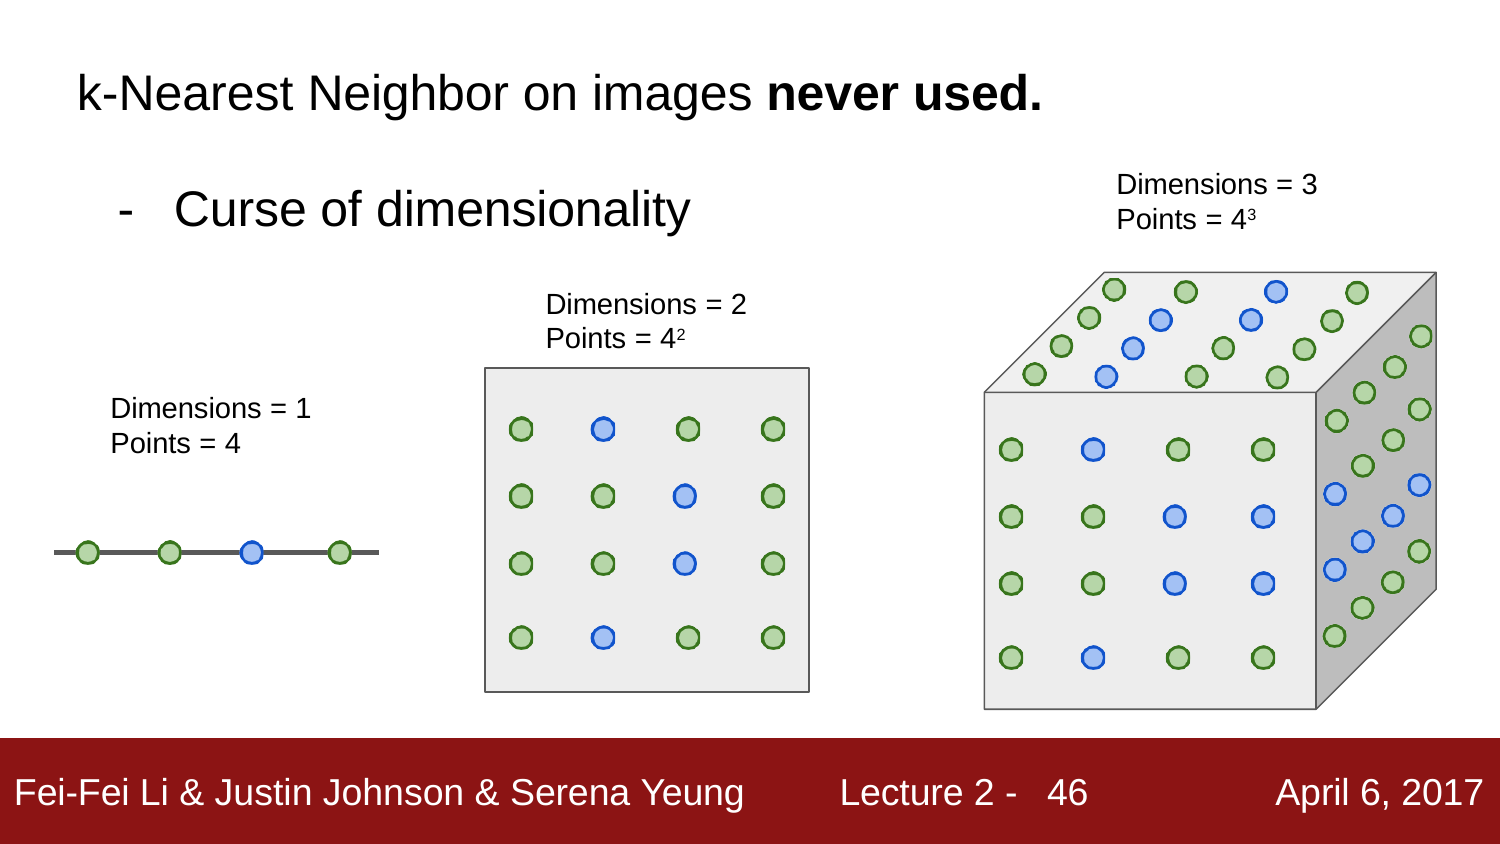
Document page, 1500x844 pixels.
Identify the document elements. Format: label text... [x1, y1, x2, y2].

slide_number 46 [1040, 769, 1096, 844]
title k-Nearest Neighbor on images never used. [74, 58, 1049, 202]
text_box Dimensions = 1 Points = 4 [108, 388, 315, 460]
text_box Lecture 2 - [837, 769, 1021, 814]
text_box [483, 366, 811, 694]
text_box - Curse of dimensionality [115, 174, 694, 237]
text_box Dimensions = 2 Points = 42 [539, 283, 754, 355]
footer April 6, 2017 [1273, 769, 1488, 844]
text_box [983, 271, 1438, 711]
slide_number Fei-Fei Li & Justin Johnson & Serena Yeung [11, 769, 753, 844]
text_box Dimensions = 3 Points = 43 [1110, 163, 1325, 236]
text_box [54, 540, 379, 566]
